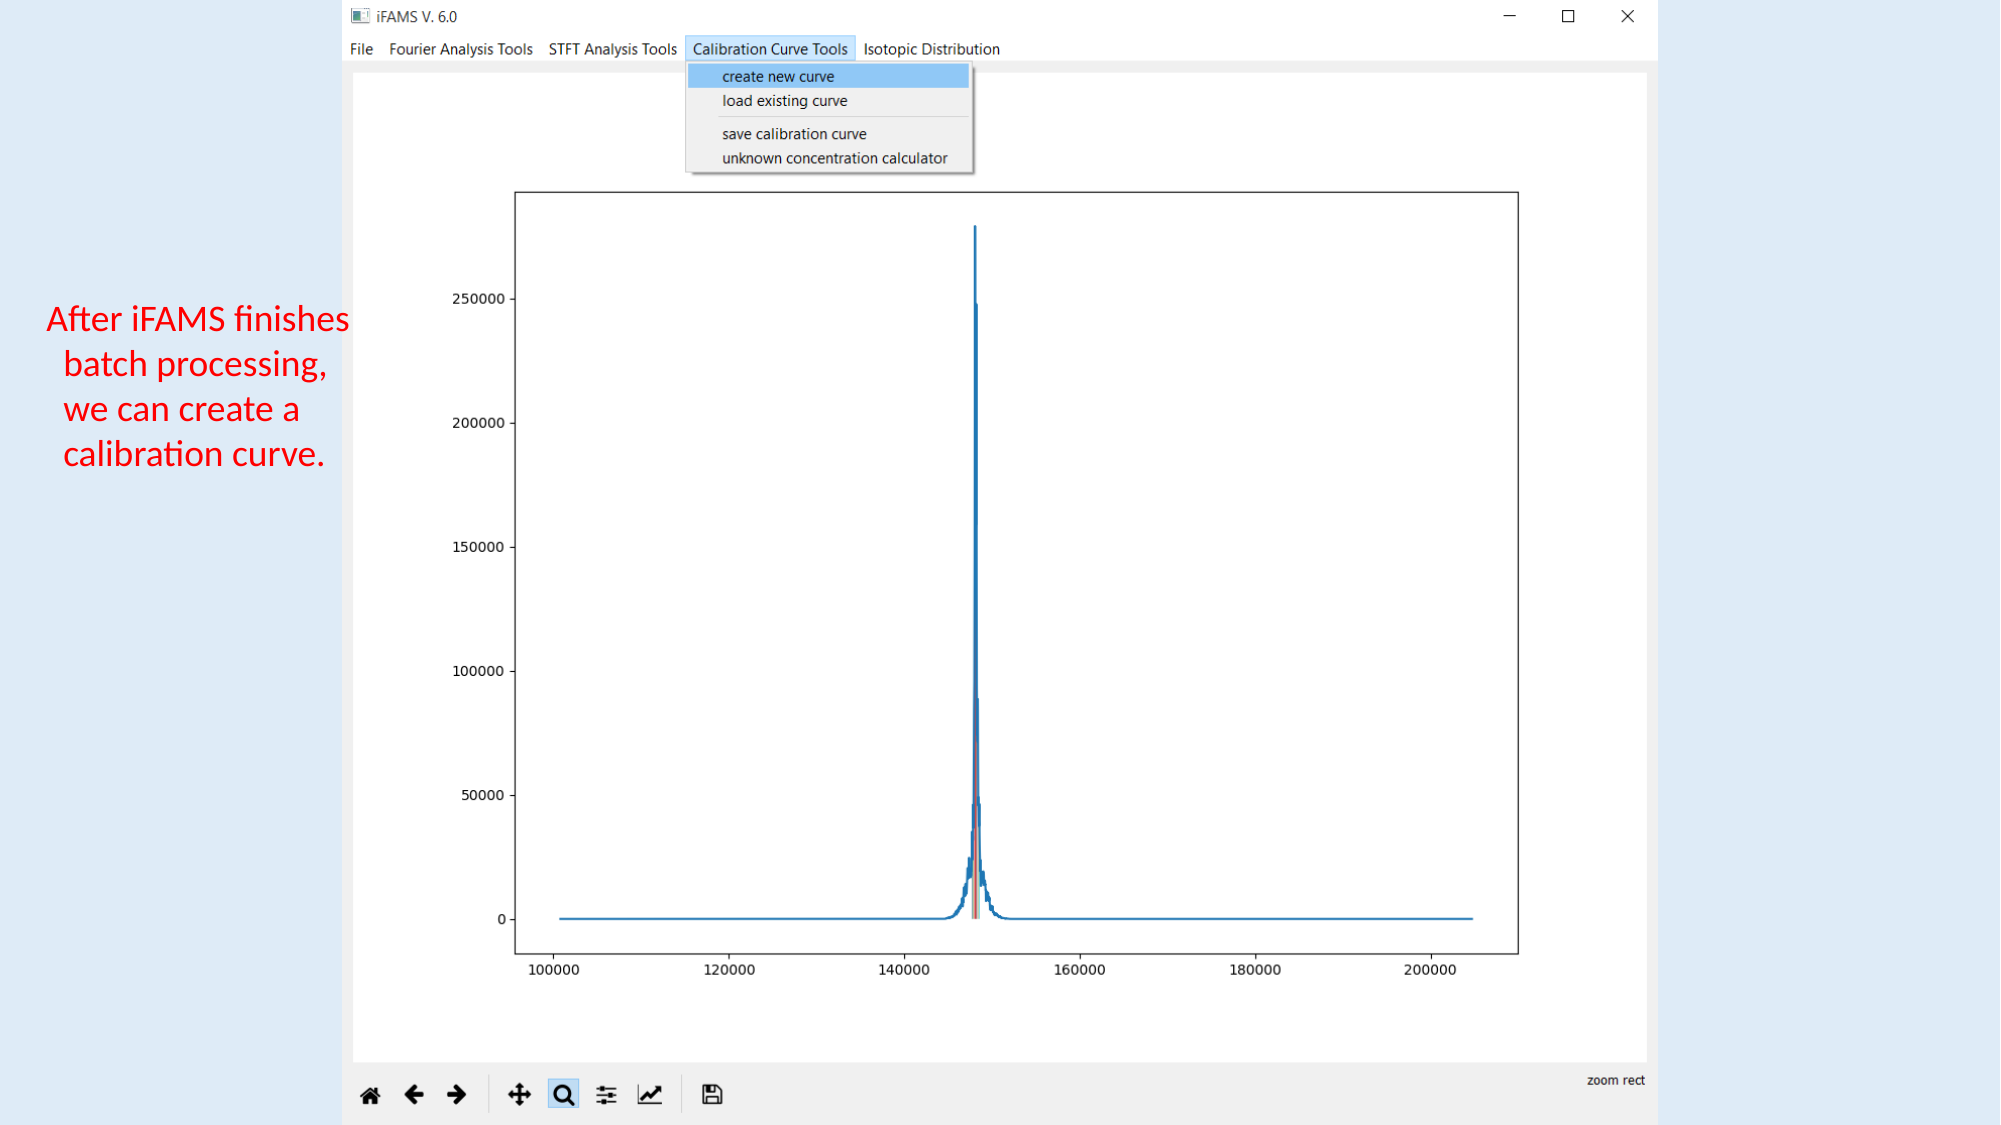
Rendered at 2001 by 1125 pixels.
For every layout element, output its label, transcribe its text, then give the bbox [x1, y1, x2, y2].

text_box After iFAMS finishes batch processing, we can create a calibration curve. [31, 286, 342, 482]
picture [342, 0, 1658, 1125]
